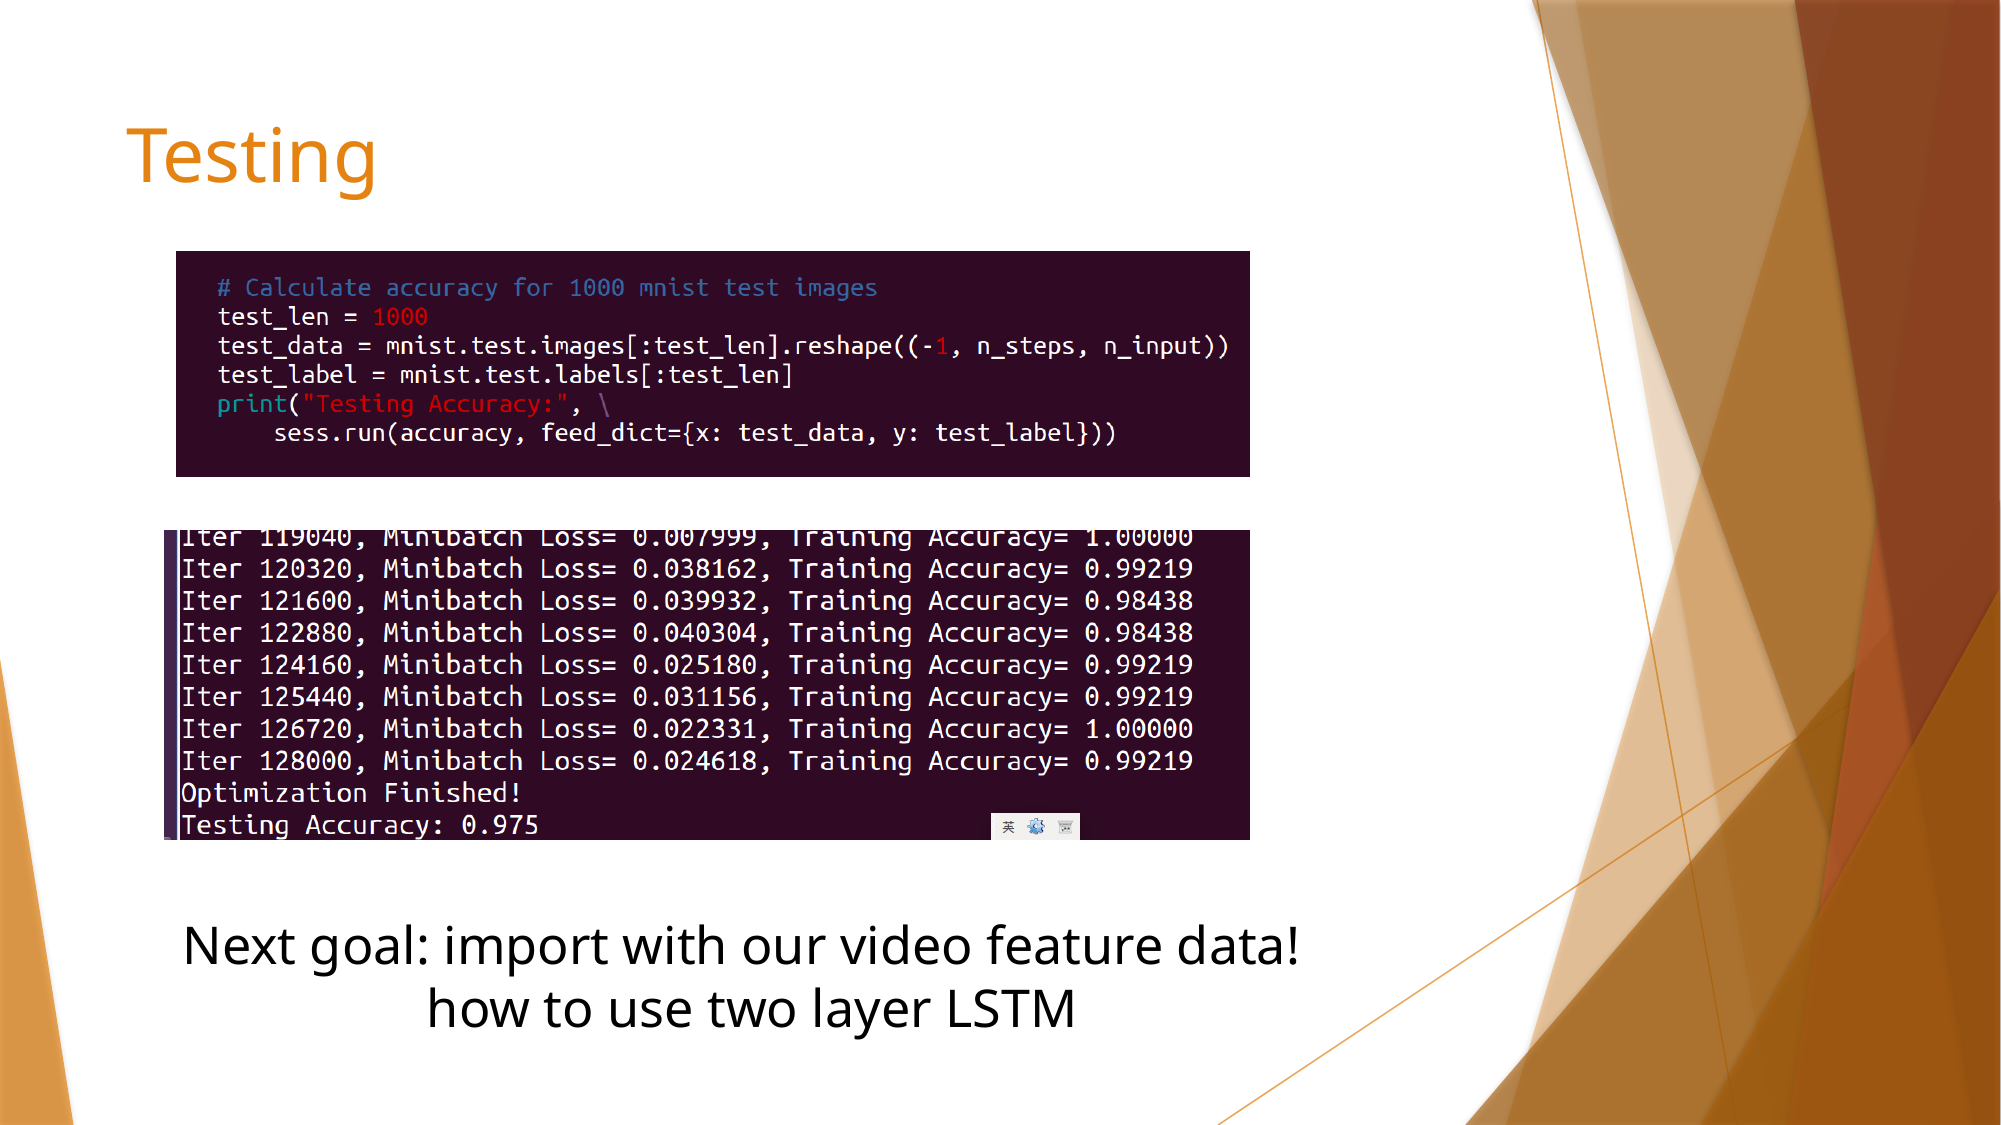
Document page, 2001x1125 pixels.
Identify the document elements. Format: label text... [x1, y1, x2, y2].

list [163, 529, 1251, 841]
title Testing [111, 99, 1522, 317]
text_box Next goal: import with our video feature data! how to use two layer LSTM [167, 905, 1316, 1045]
picture [175, 251, 1251, 478]
